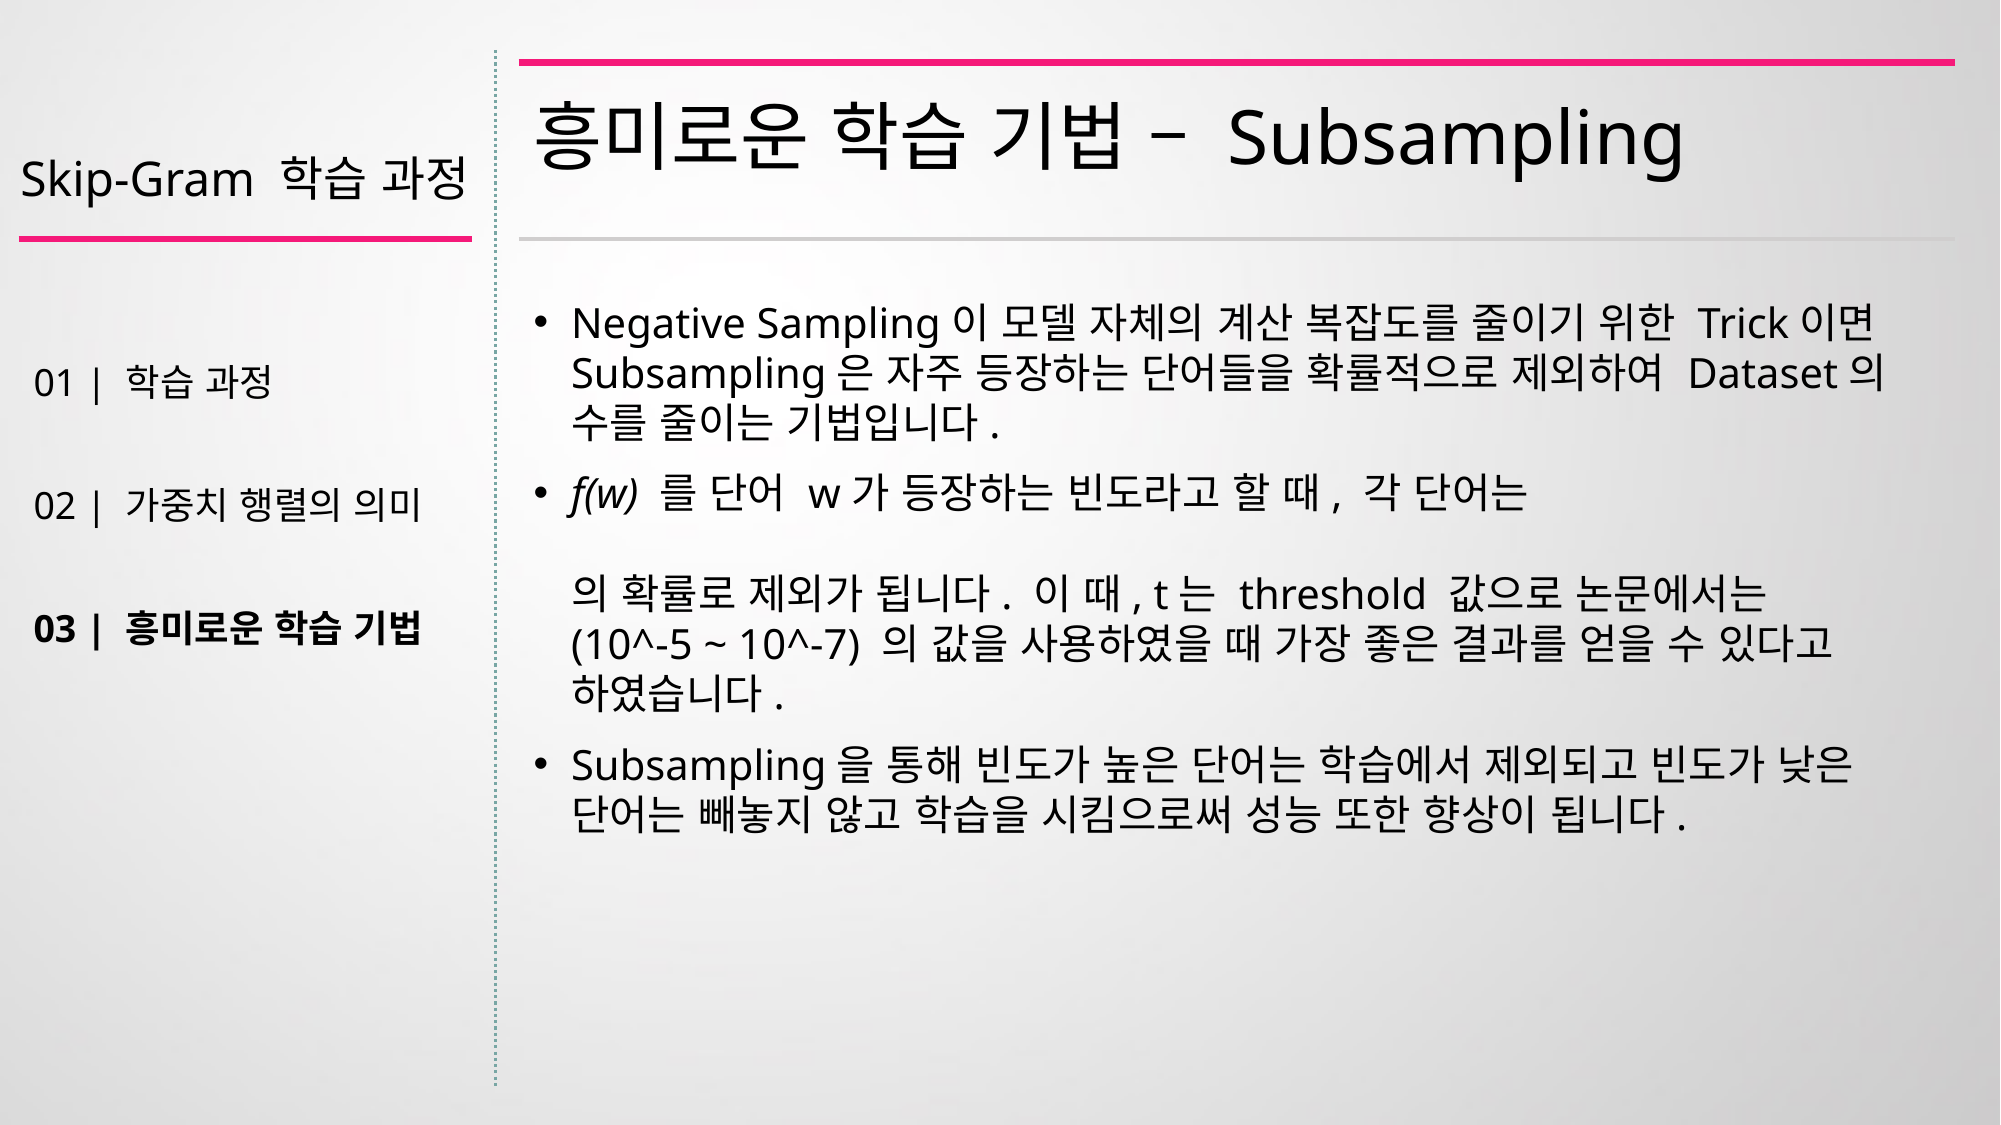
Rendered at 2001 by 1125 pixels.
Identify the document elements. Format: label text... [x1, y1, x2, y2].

list 01 | 학습 과정 02 | 가중치 행렬의 의미 03 | 흥미로운 학습 기법 [18, 291, 472, 807]
text_box Skip-Gram 학습 과정 [0, 140, 501, 213]
picture [0, 0, 2000, 1125]
title 흥미로운 학습 기법 – Subsampling [518, 92, 1955, 207]
